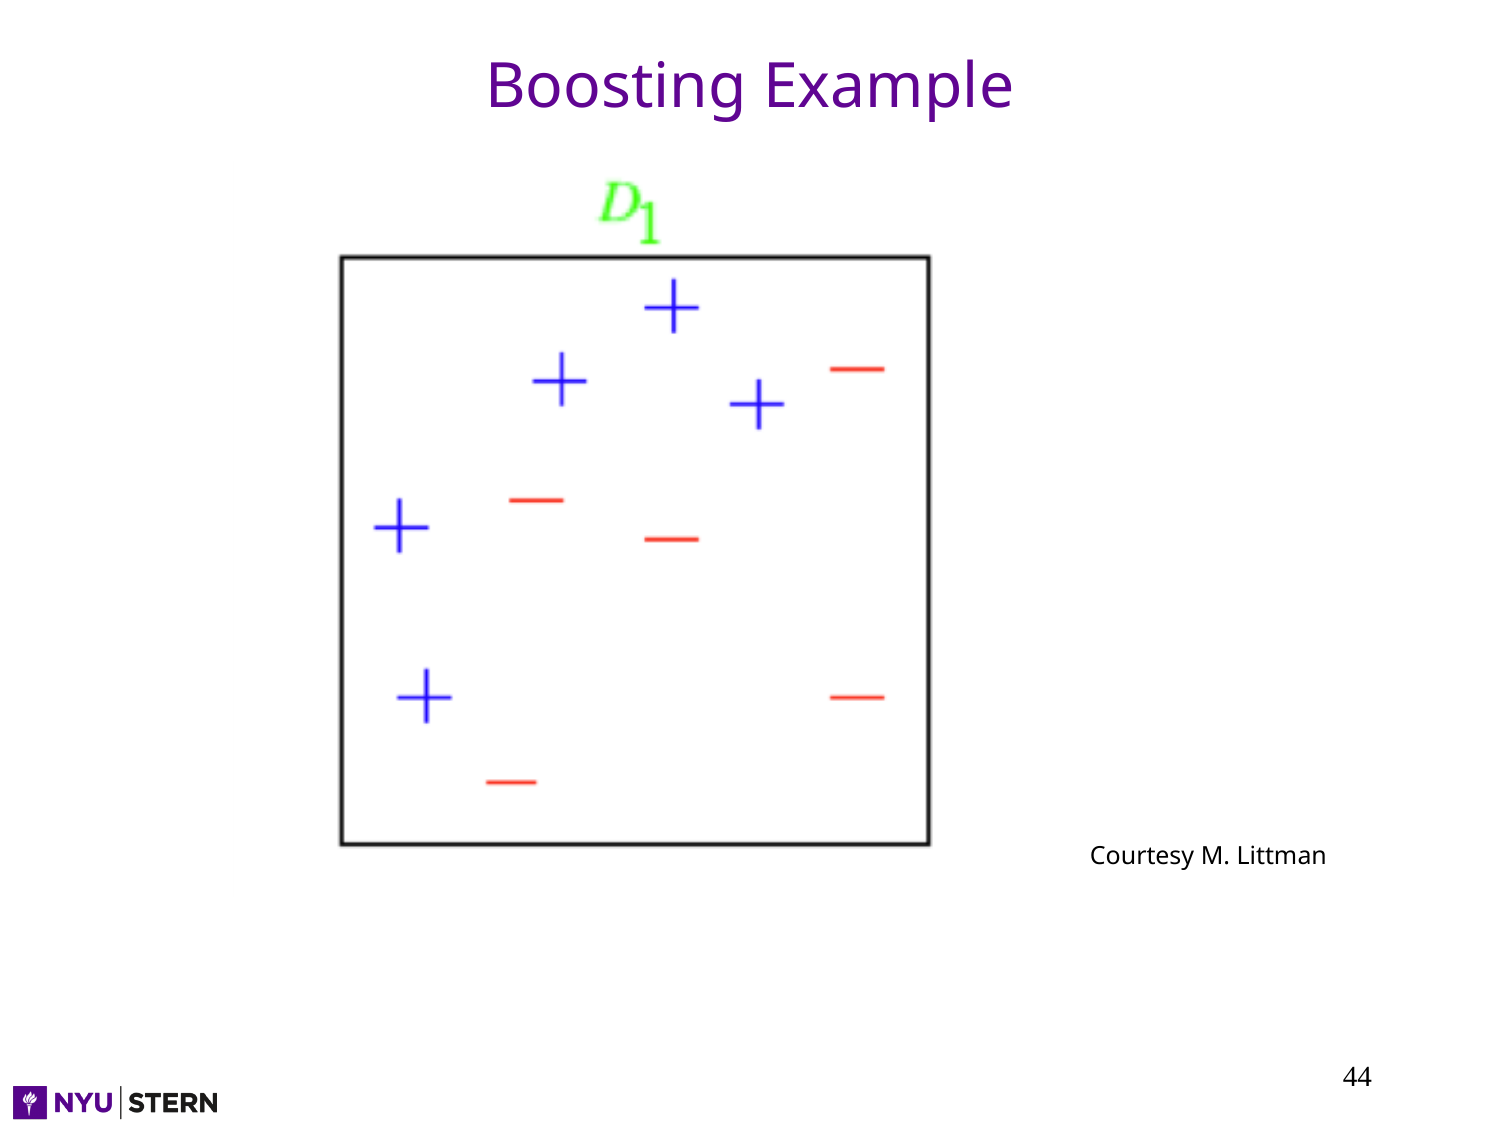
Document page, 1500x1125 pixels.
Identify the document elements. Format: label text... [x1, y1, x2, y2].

picture [231, 160, 1056, 897]
slide_number 44 [1074, 1049, 1388, 1101]
list Courtesy M. Littman [1074, 832, 1344, 928]
title Boosting Example [75, 22, 1425, 142]
picture [0, 1038, 230, 1125]
